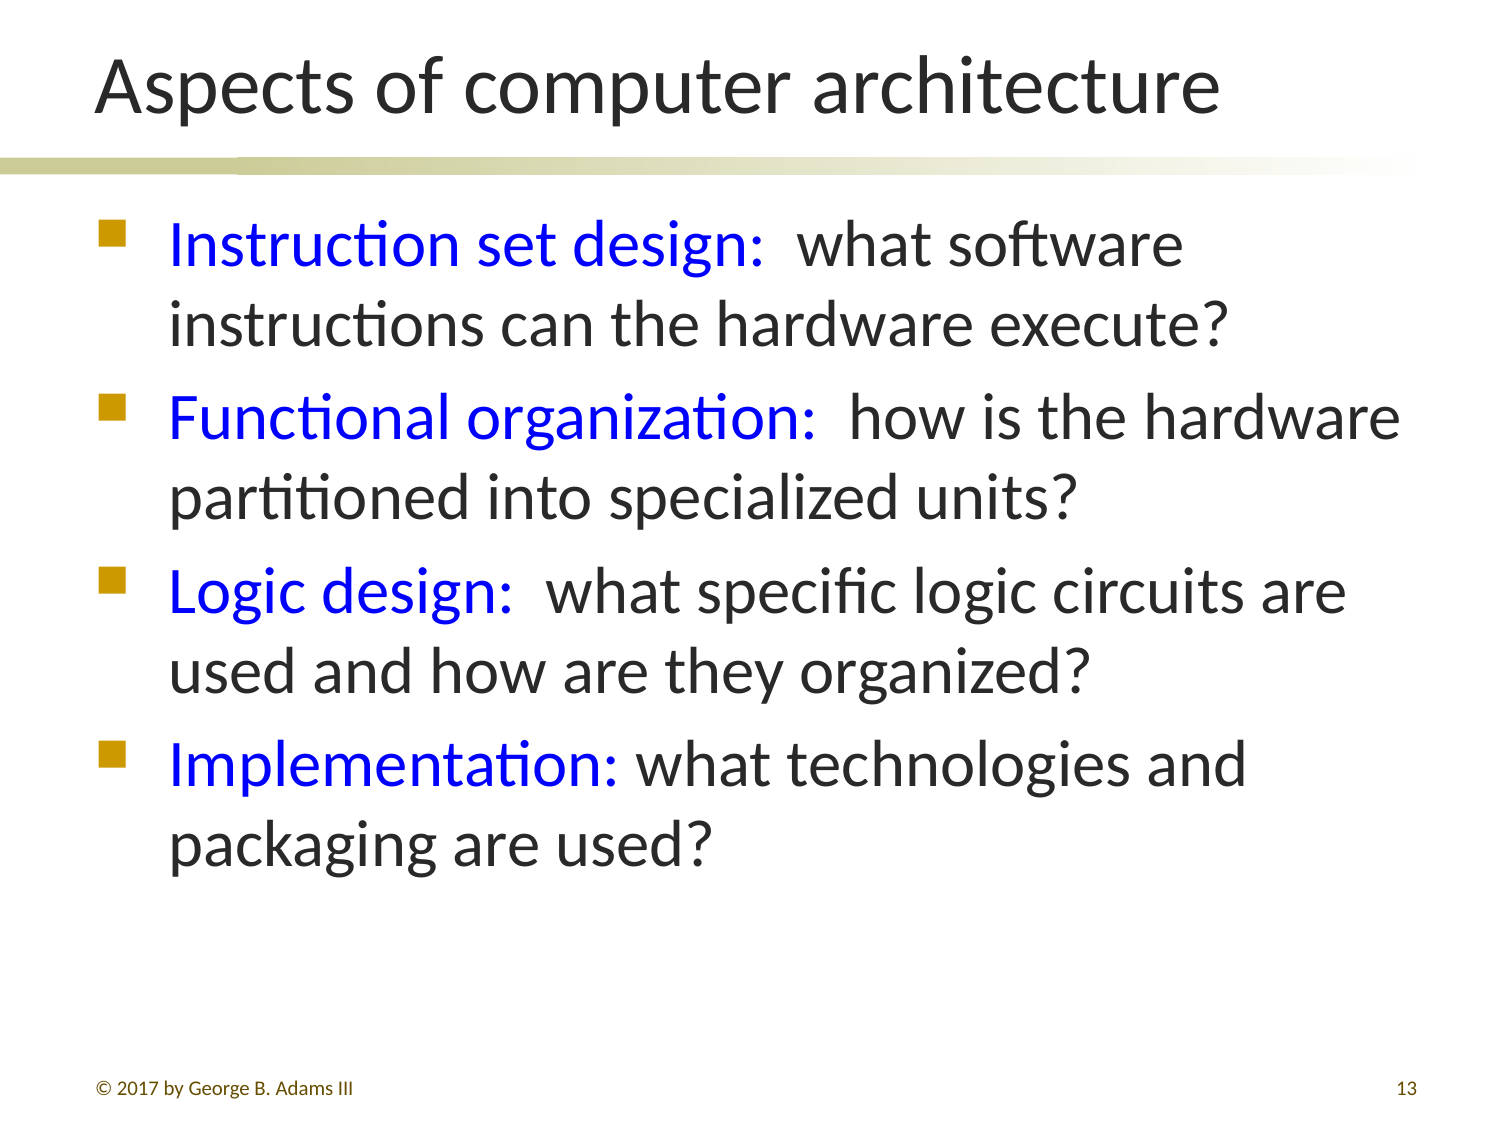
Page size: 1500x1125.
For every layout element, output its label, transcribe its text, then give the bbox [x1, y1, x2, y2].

list Instruction set design: what software instructions can the hardware execute? Functional organization: how is the hardware partitioned into specialized units? Logic design: what specific logic circuits are used and how are they organized? Implementation: what technologies and packaging are used? [79, 192, 1433, 1000]
slide_number 13 [1119, 1067, 1433, 1099]
slide_number © 2017 by George B. Adams III [79, 1067, 406, 1099]
title Aspects of computer architecture [79, 15, 1432, 139]
